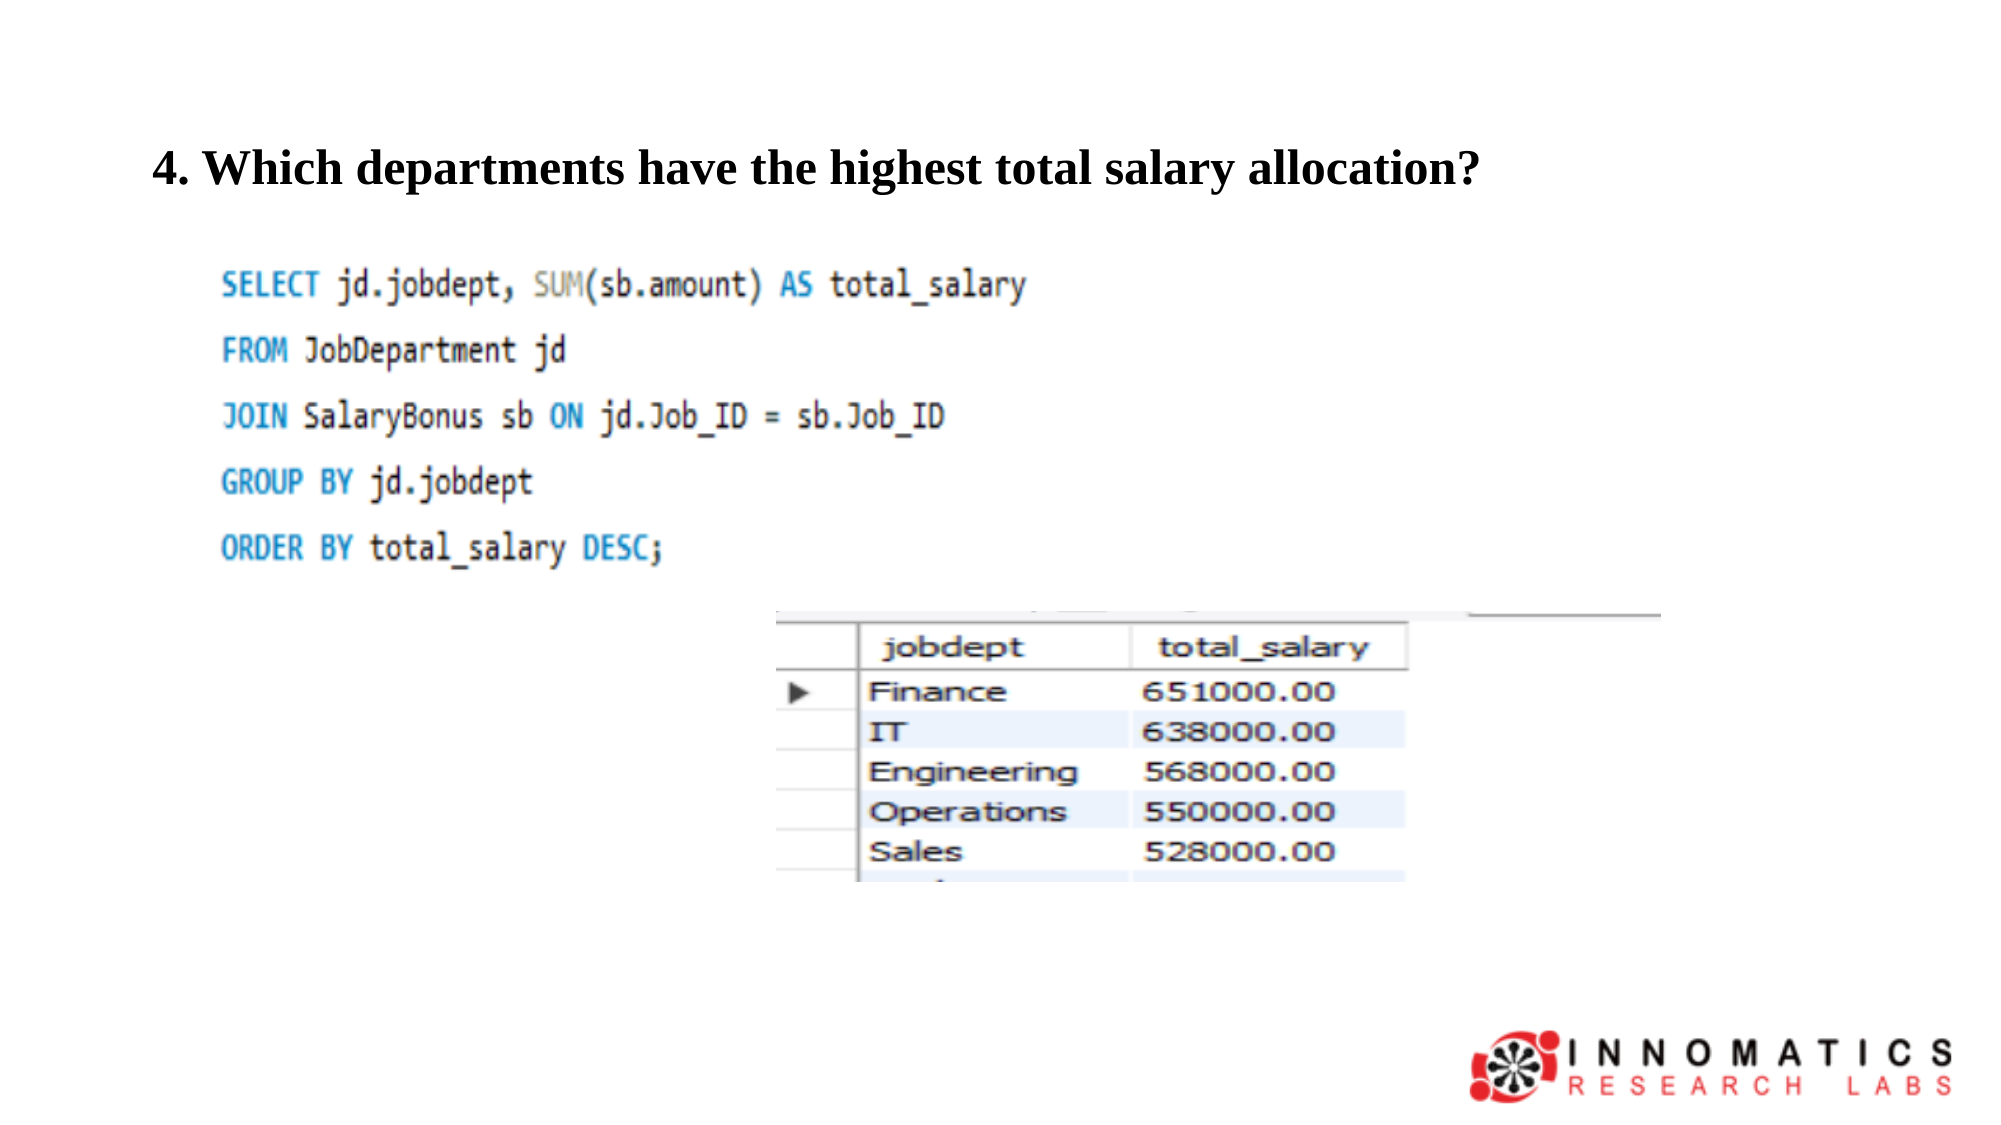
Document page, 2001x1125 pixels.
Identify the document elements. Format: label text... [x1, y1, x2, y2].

picture [193, 242, 1661, 883]
title 4. Which departments have the highest total salary allocation? [137, 59, 1863, 278]
picture [1445, 1014, 1975, 1125]
